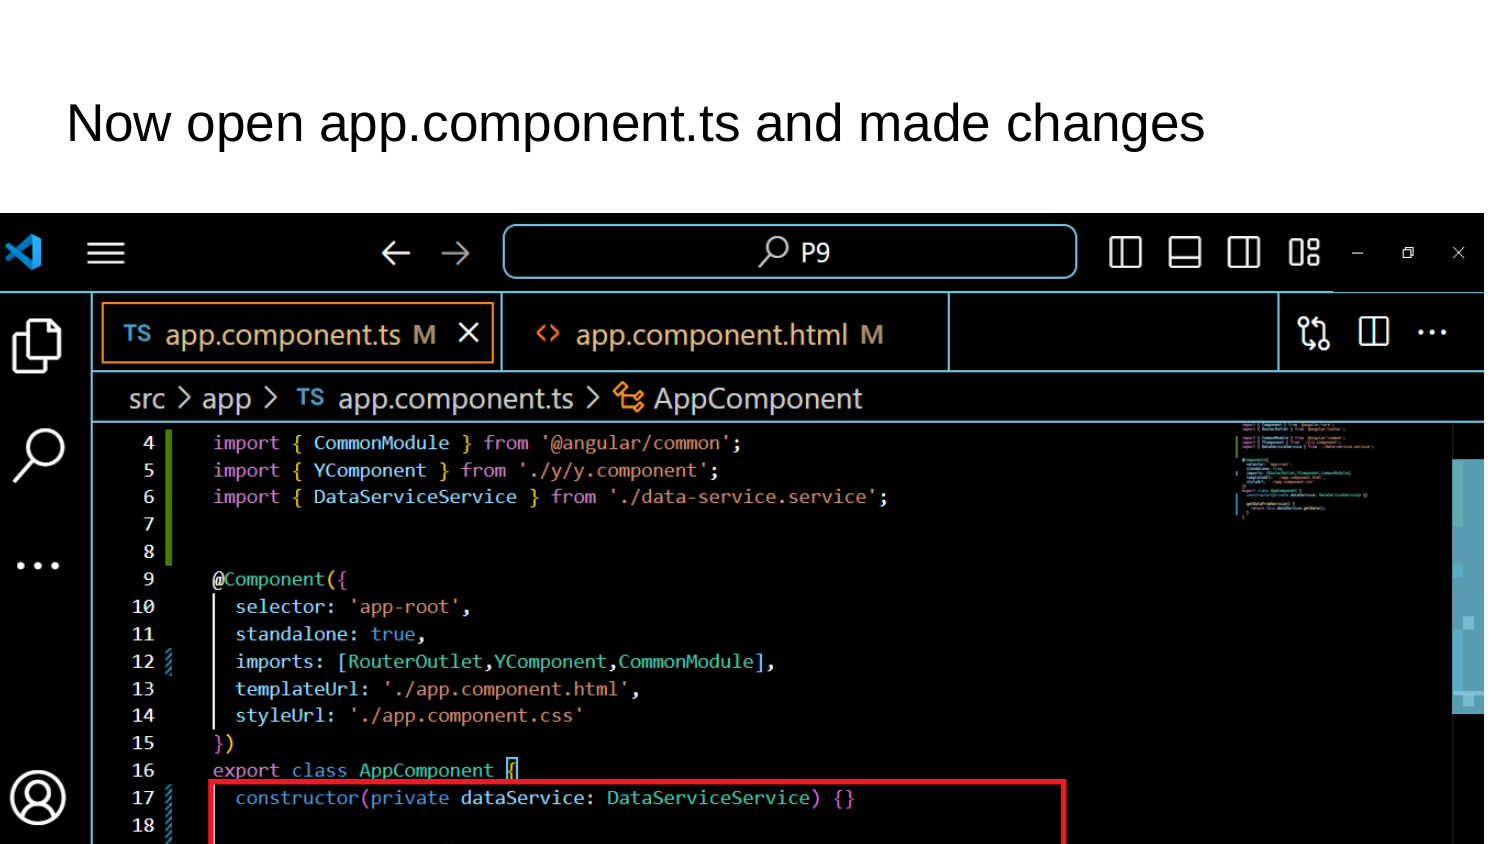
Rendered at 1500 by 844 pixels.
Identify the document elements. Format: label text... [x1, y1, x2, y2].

picture [0, 213, 1484, 844]
title Now open app.component.ts and made changes [51, 72, 1449, 167]
